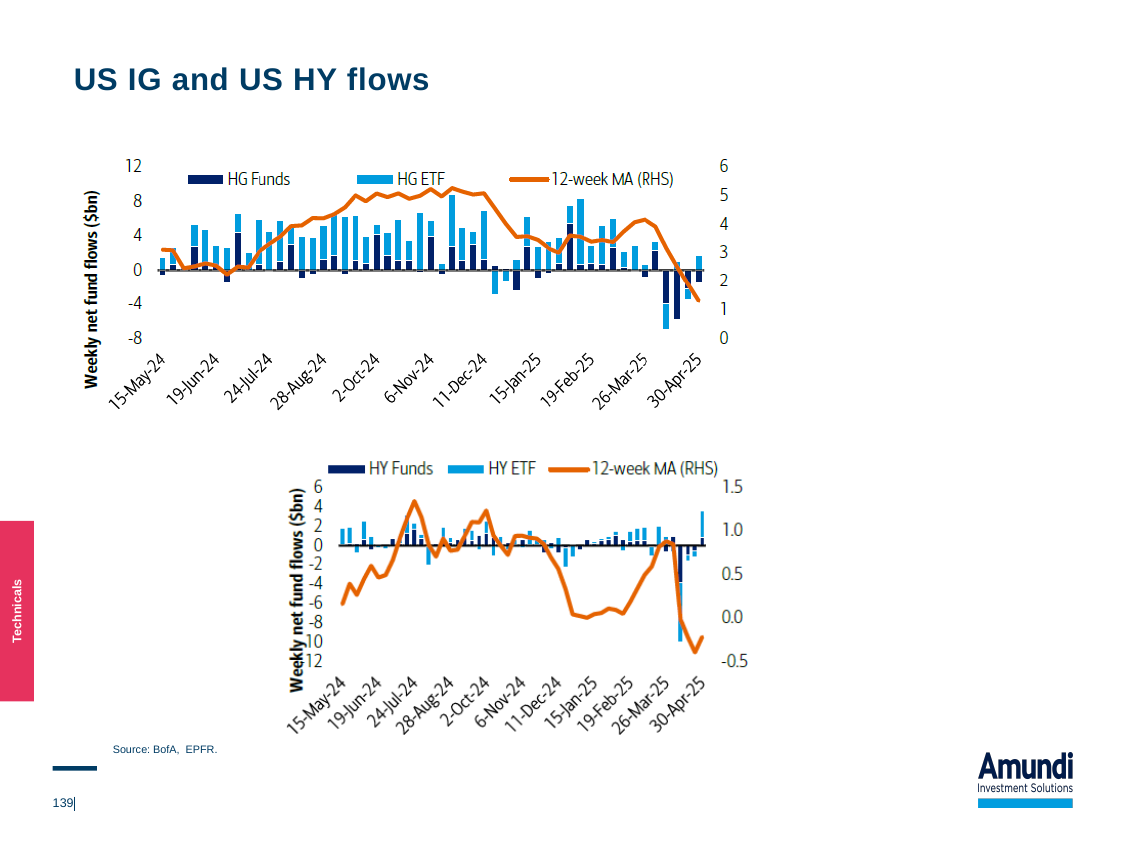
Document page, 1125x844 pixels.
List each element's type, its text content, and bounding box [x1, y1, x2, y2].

picture [65, 148, 742, 418]
picture [978, 752, 1073, 798]
text_box Source: BofA, EPFR. [98, 734, 687, 763]
slide_number 139 [52, 794, 75, 817]
text_box Technicals [0, 520, 34, 702]
picture [277, 455, 755, 743]
title US IG and US HY flows [73, 63, 1092, 139]
